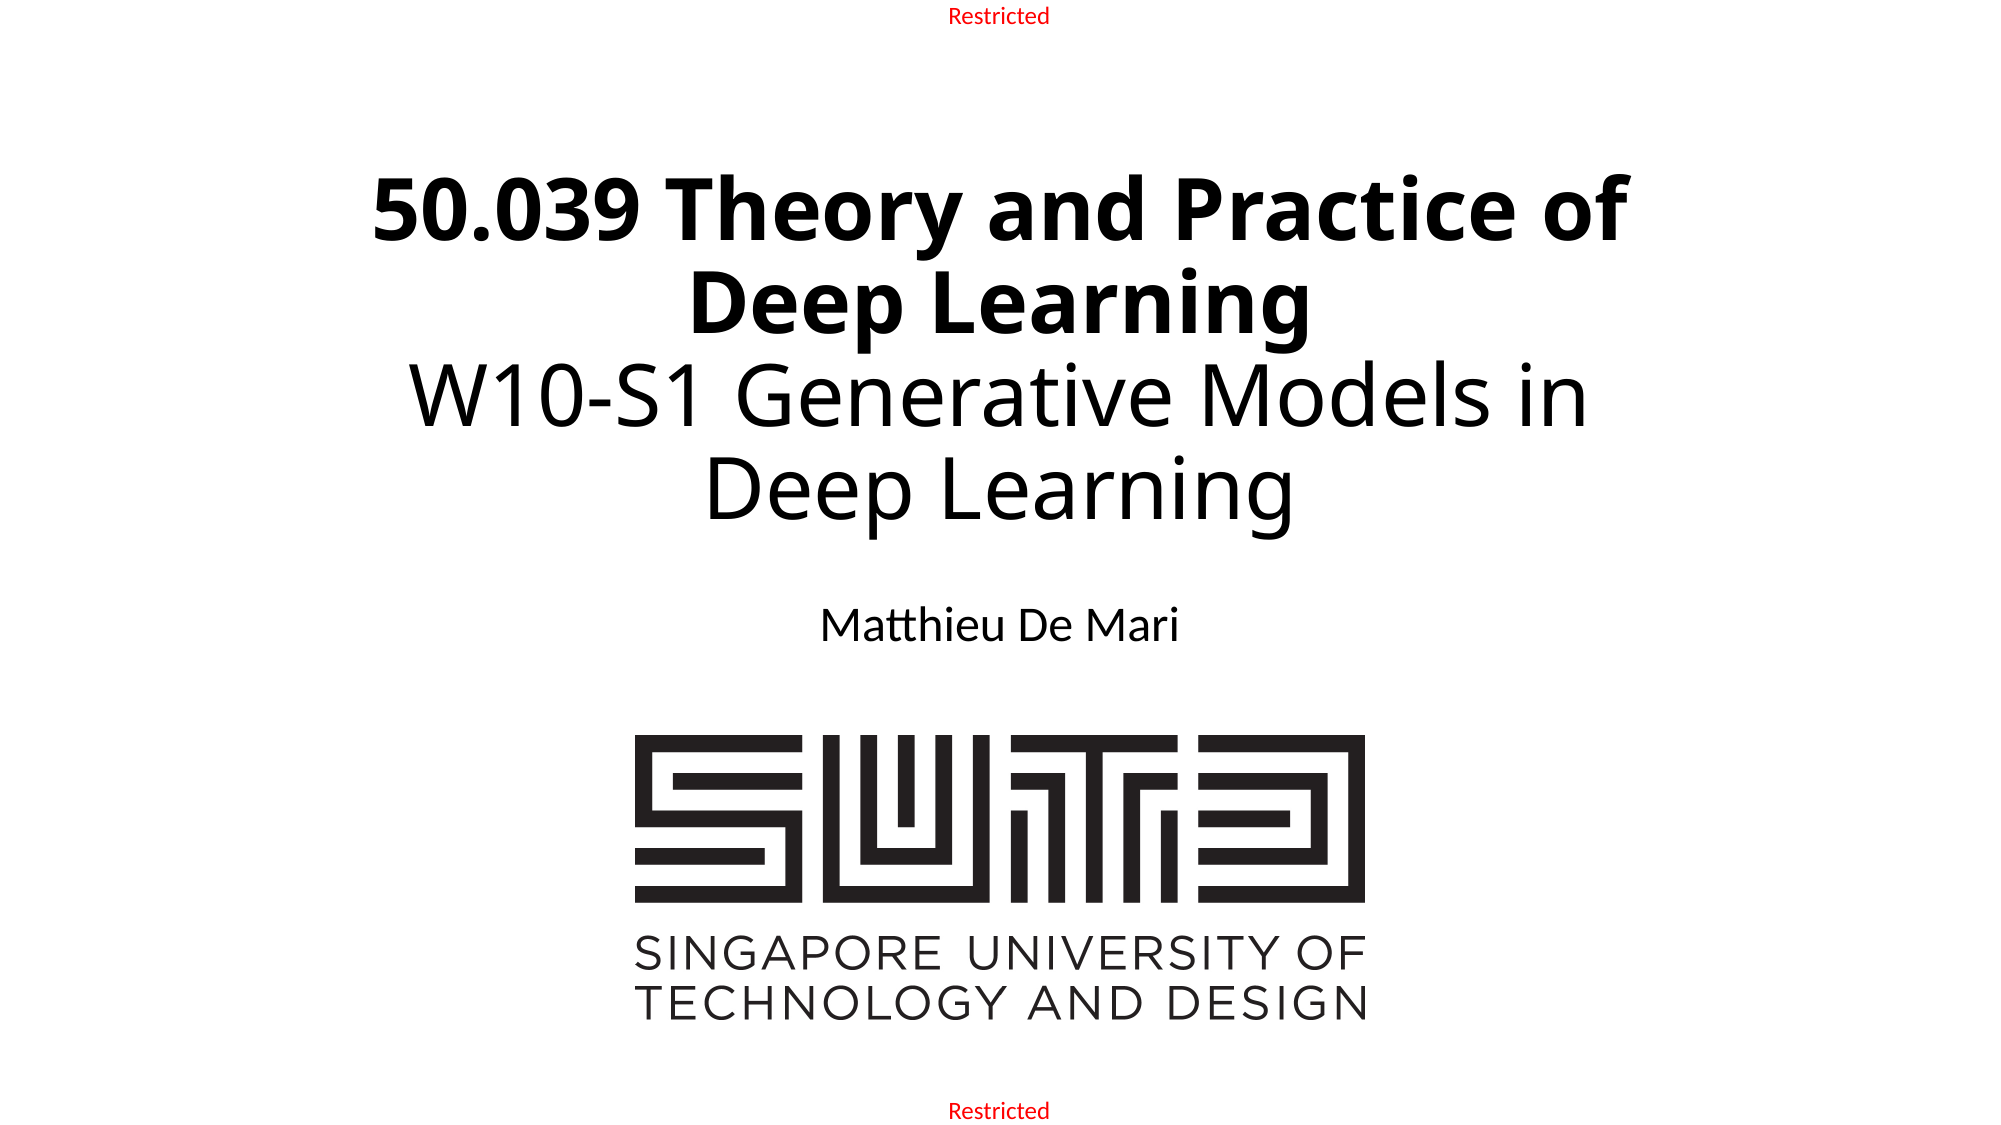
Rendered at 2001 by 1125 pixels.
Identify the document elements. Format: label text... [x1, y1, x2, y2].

title 50.039 Theory and Practice of Deep Learning W10-S1 Generative Models in Deep Learning [61, 154, 1939, 547]
subtitle Matthieu De Mari [249, 590, 1750, 863]
picture [635, 735, 1365, 1020]
